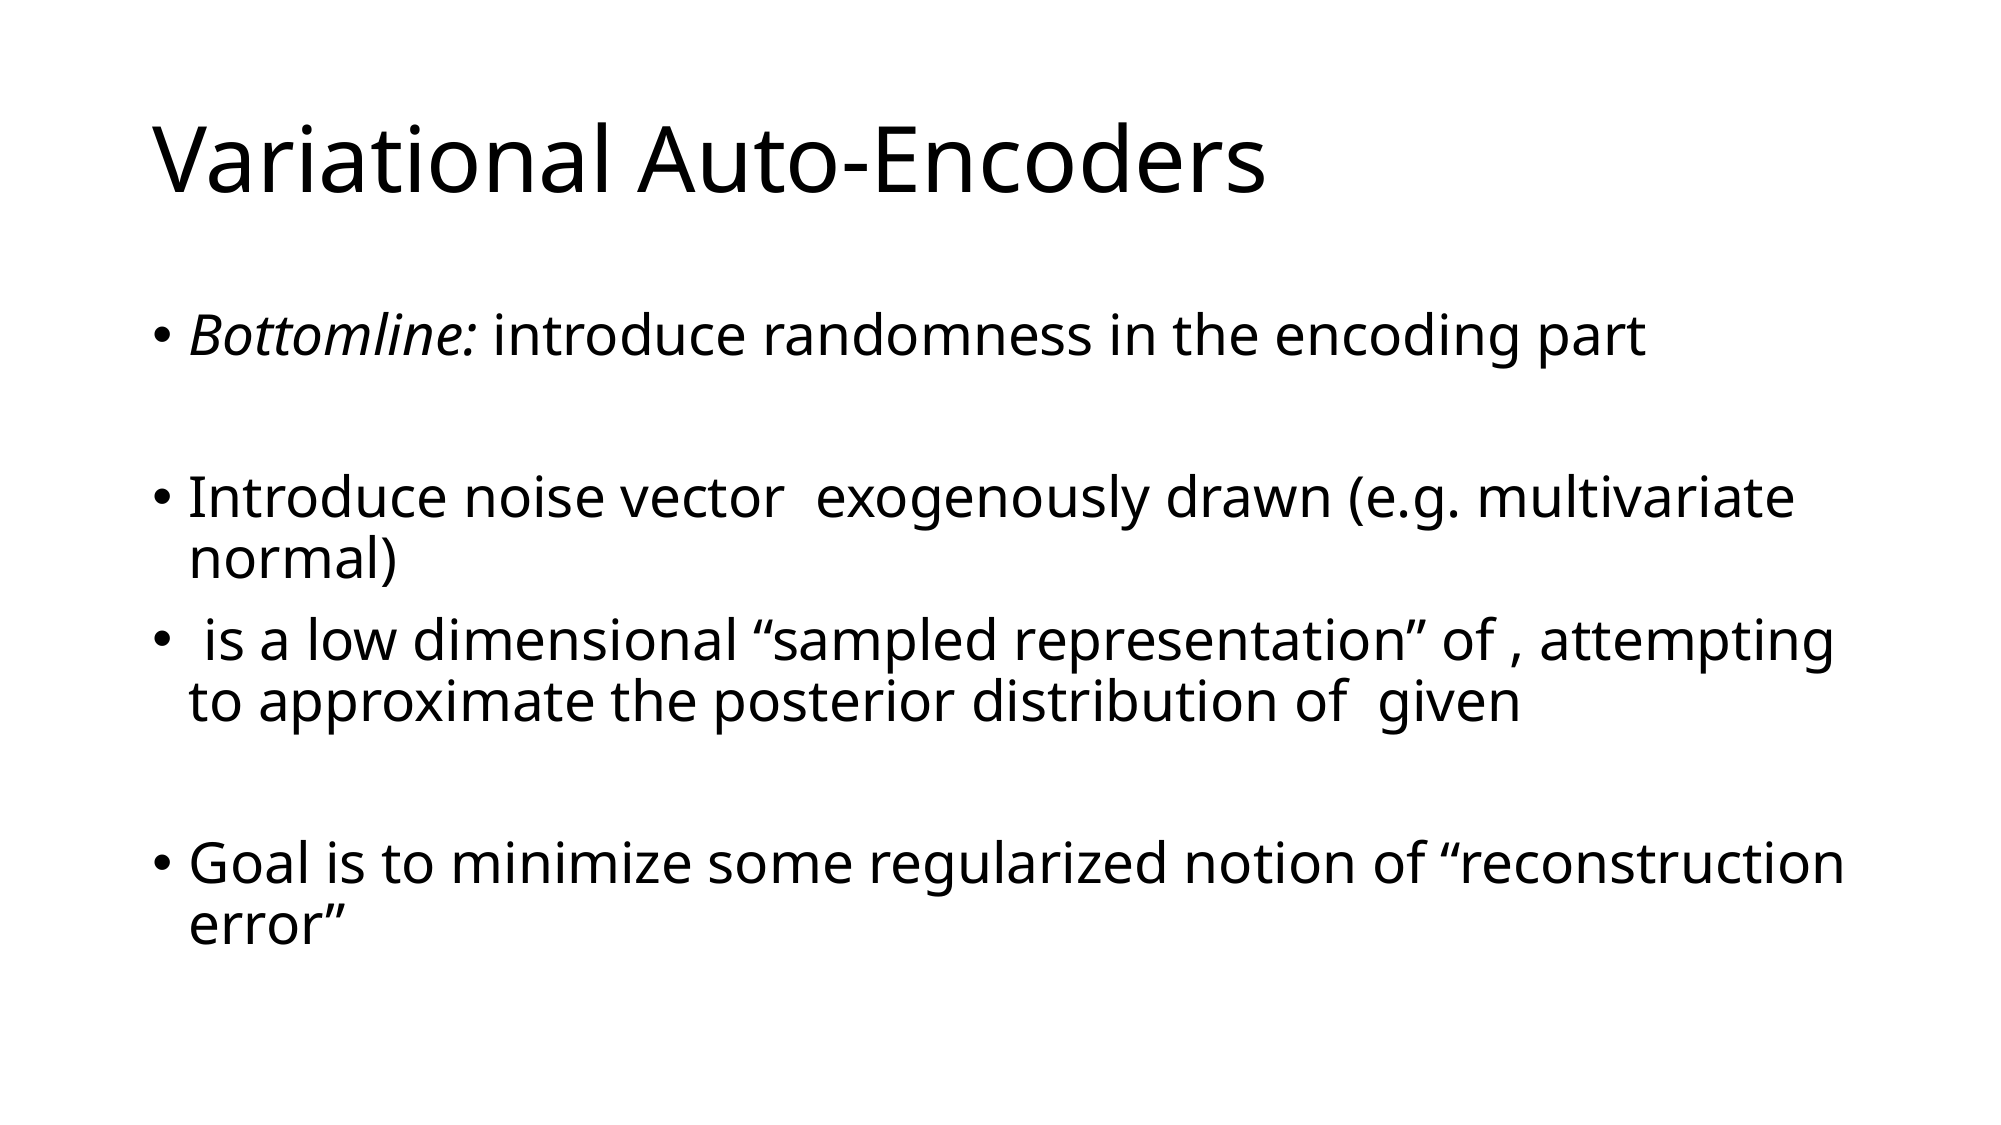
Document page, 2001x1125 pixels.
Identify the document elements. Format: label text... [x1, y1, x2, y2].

title Variational Auto-Encoders [137, 53, 1863, 272]
